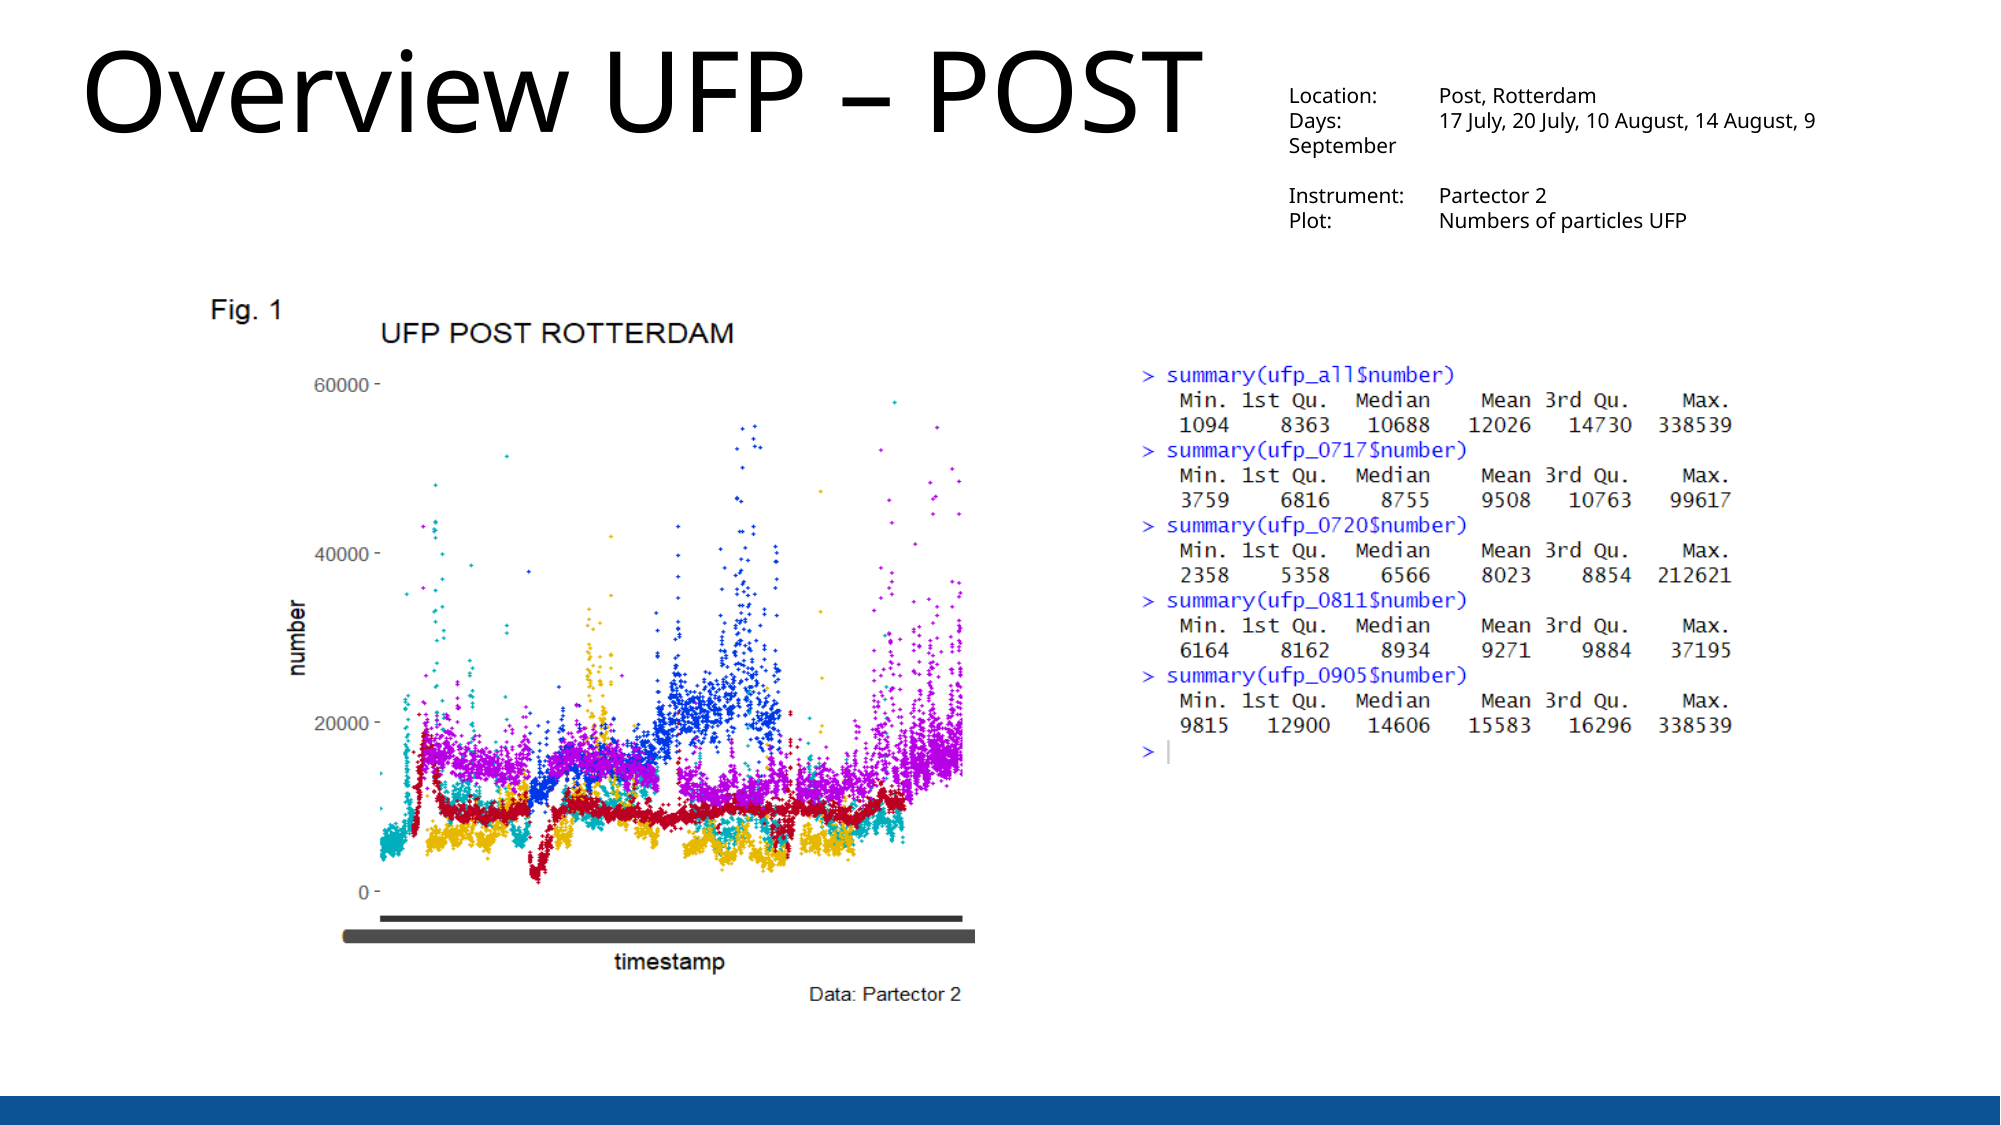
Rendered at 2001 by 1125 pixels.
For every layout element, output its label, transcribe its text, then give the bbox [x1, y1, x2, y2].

text_box Overview UFP – POST [60, 0, 1601, 175]
text_box Location: Post, Rotterdam Days: 17 July, 20 July, 10 August, 14 August, 9 September Instrument: Partector 2 Plot: Numbers of particles UFP [1274, 75, 1928, 280]
text_box [0, 1096, 2000, 1125]
picture [1136, 361, 1802, 764]
picture [198, 283, 975, 1016]
